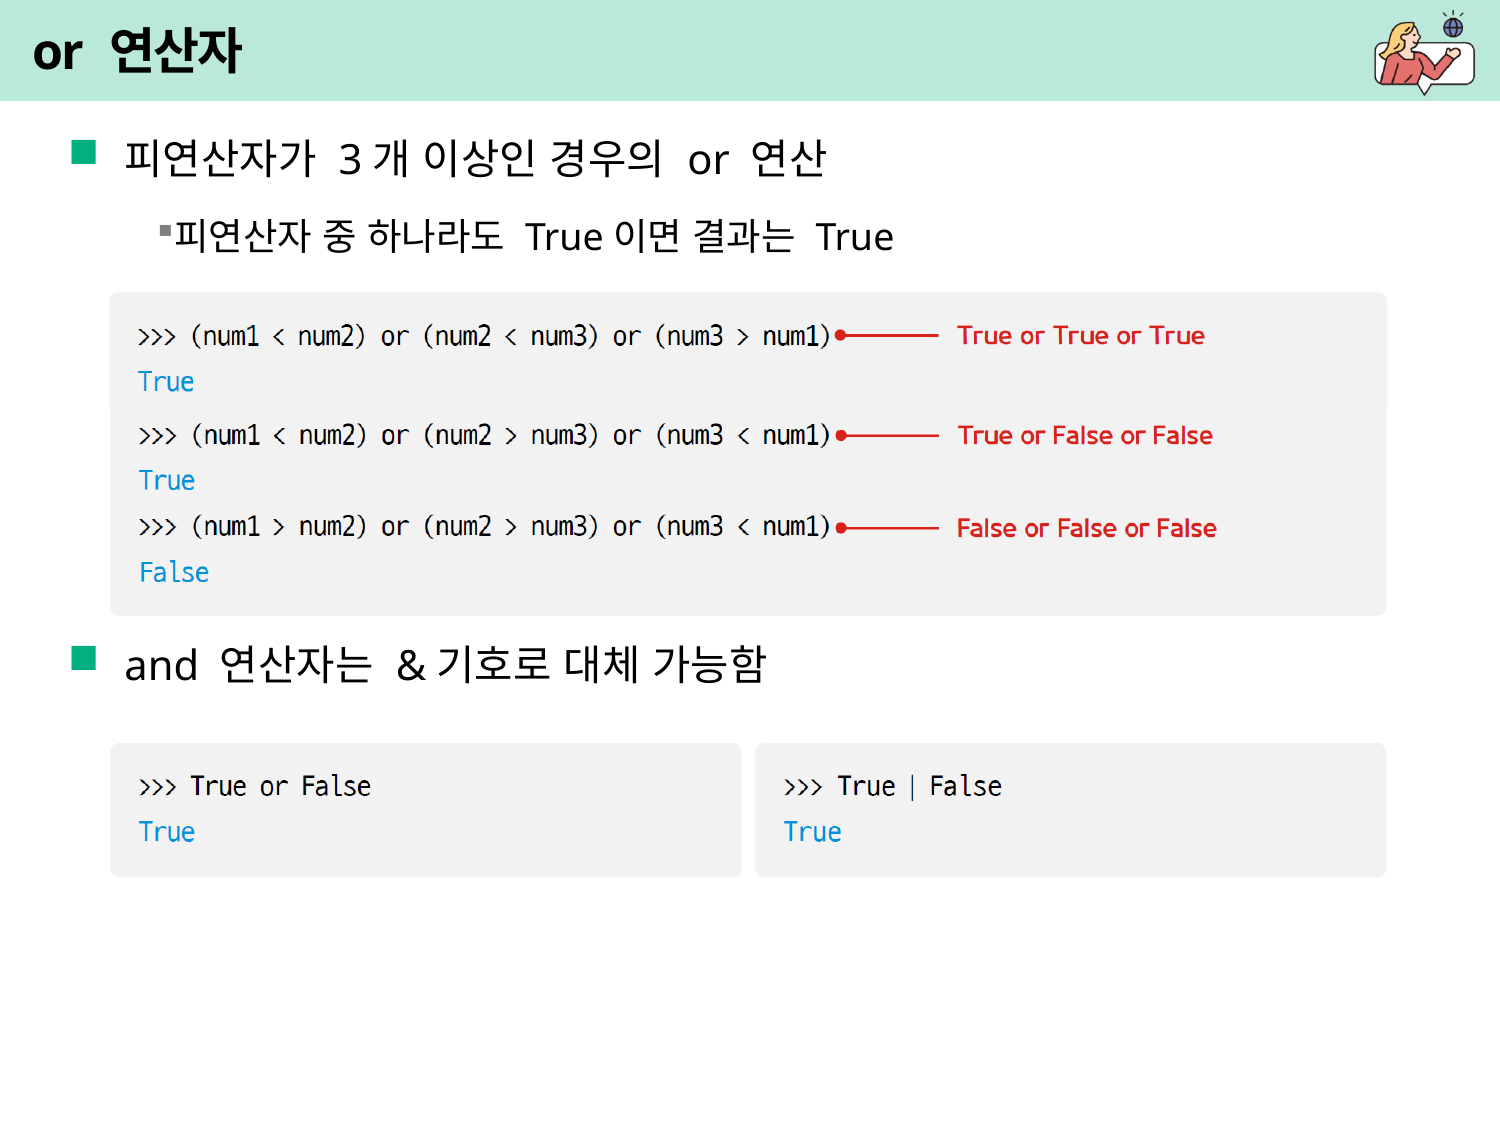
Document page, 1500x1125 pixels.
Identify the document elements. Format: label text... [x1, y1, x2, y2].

title or 연산자 [17, 10, 1295, 89]
picture [108, 739, 1392, 880]
list 피연산자가 3개 이상인 경우의 or 연산 피연산자 중 하나라도 True이면 결과는 True and 연산자는 &기호로 대체 가능함 [53, 125, 1425, 1005]
picture [1359, 0, 1500, 97]
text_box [108, 290, 1392, 625]
